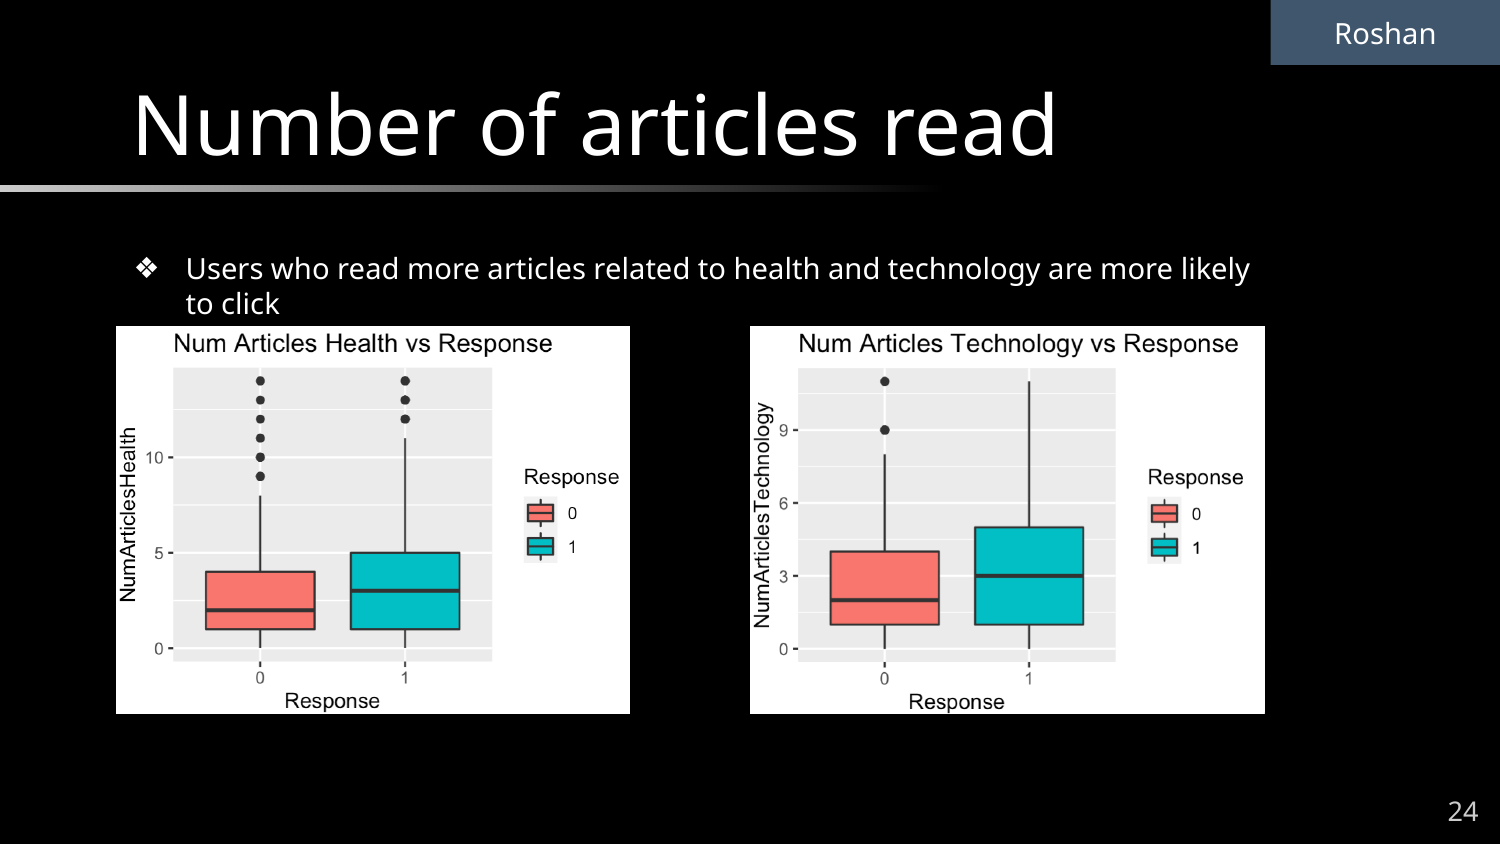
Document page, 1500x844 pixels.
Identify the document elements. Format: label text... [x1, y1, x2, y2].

title Number of articles read [116, 56, 1384, 152]
picture [116, 326, 630, 714]
text_box Users who read more articles related to health and technology are more likely to click [20, 235, 1288, 336]
text_box Roshan [1270, 0, 1500, 65]
picture [749, 326, 1265, 714]
slide_number 24 [1403, 779, 1494, 844]
